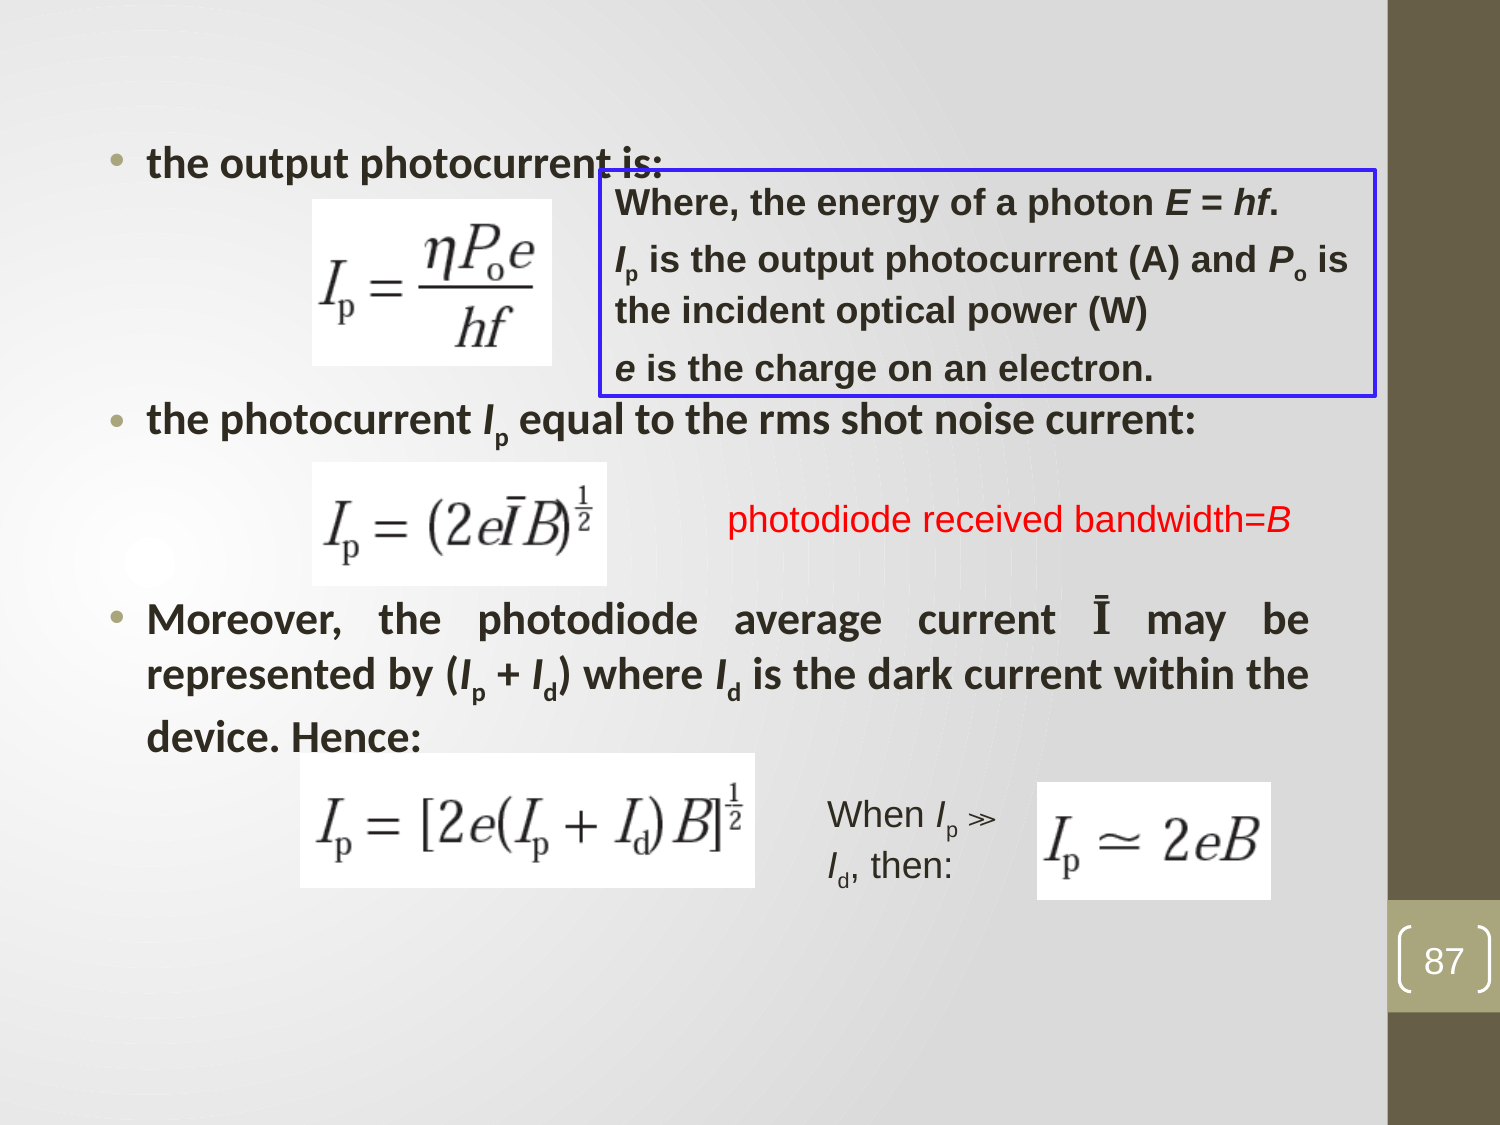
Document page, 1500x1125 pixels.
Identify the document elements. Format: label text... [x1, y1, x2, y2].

text_box When Ip ≫ Id, then: [812, 782, 1035, 900]
list the output photocurrent is: the photocurrent Ip equal to the rms shot noise current: Moreover, the photodiode average current Ῑ may be represented by (Ip + Id) where Id is the dark current within the device. Hence: [75, 125, 1325, 1050]
slide_number 87 [1397, 925, 1492, 994]
picture [1036, 782, 1271, 901]
text_box Where, the energy of a photon E = hf. Ip is the output photocurrent (A) and Po is the incident optical power (W) e is the charge on an electron. [600, 170, 1375, 396]
text_box photodiode received bandwidth=B [712, 487, 1350, 548]
picture [311, 461, 607, 587]
picture [299, 752, 756, 888]
picture [311, 199, 552, 367]
